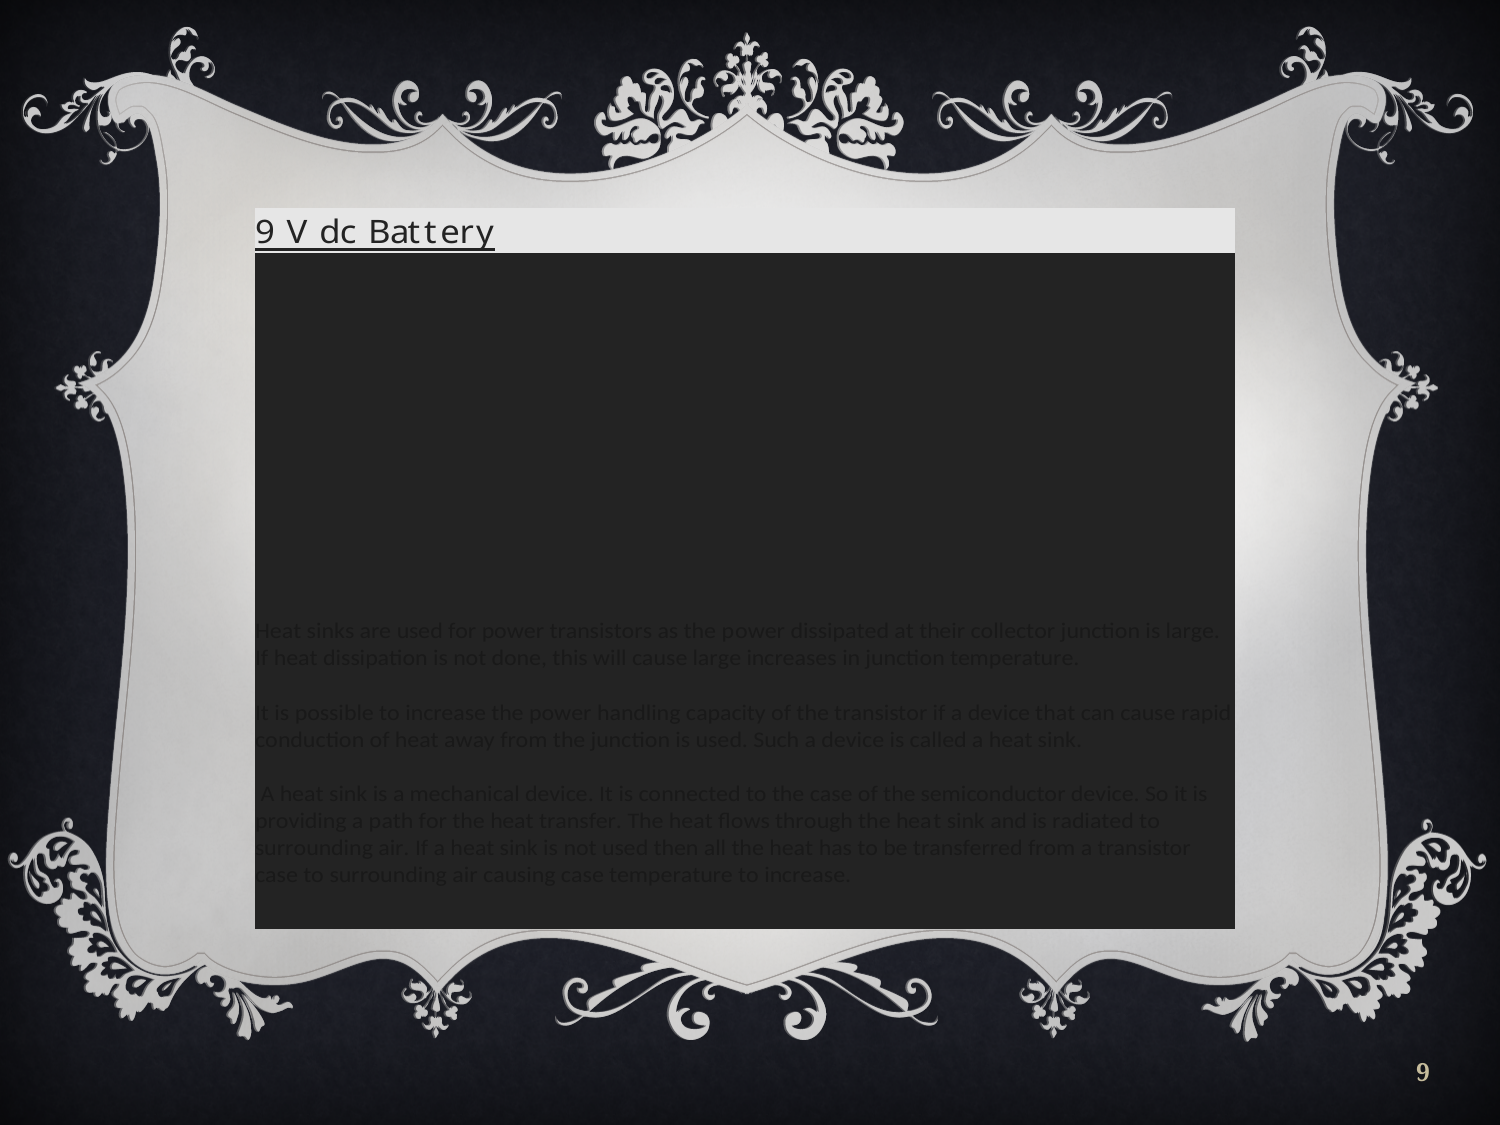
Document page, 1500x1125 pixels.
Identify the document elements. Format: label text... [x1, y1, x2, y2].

slide_number 9 [1095, 1043, 1445, 1104]
picture [0, 0, 1500, 1125]
